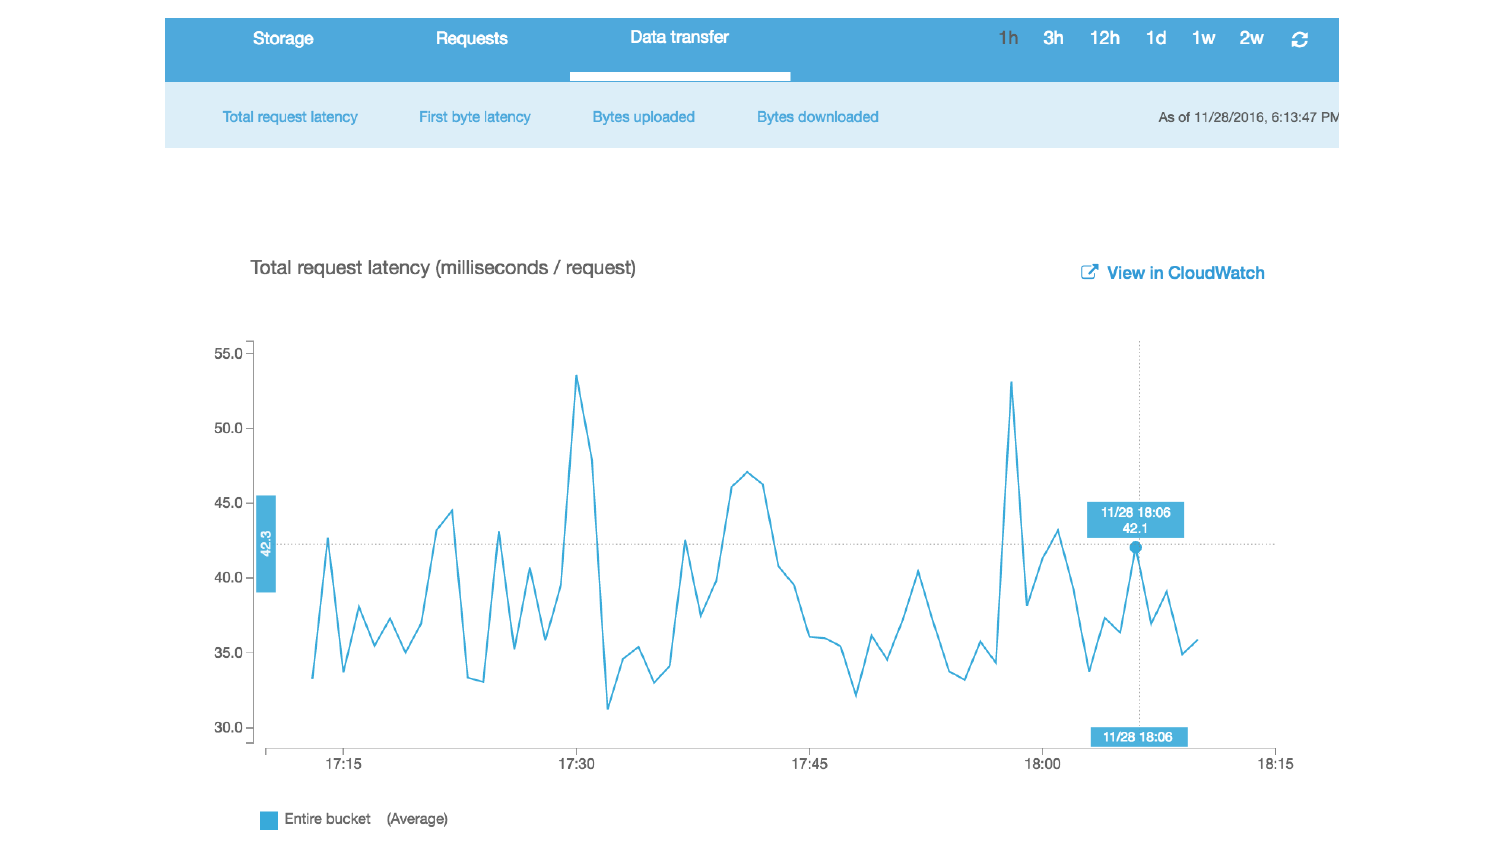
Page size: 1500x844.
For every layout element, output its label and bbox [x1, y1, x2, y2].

picture [164, 18, 1340, 844]
